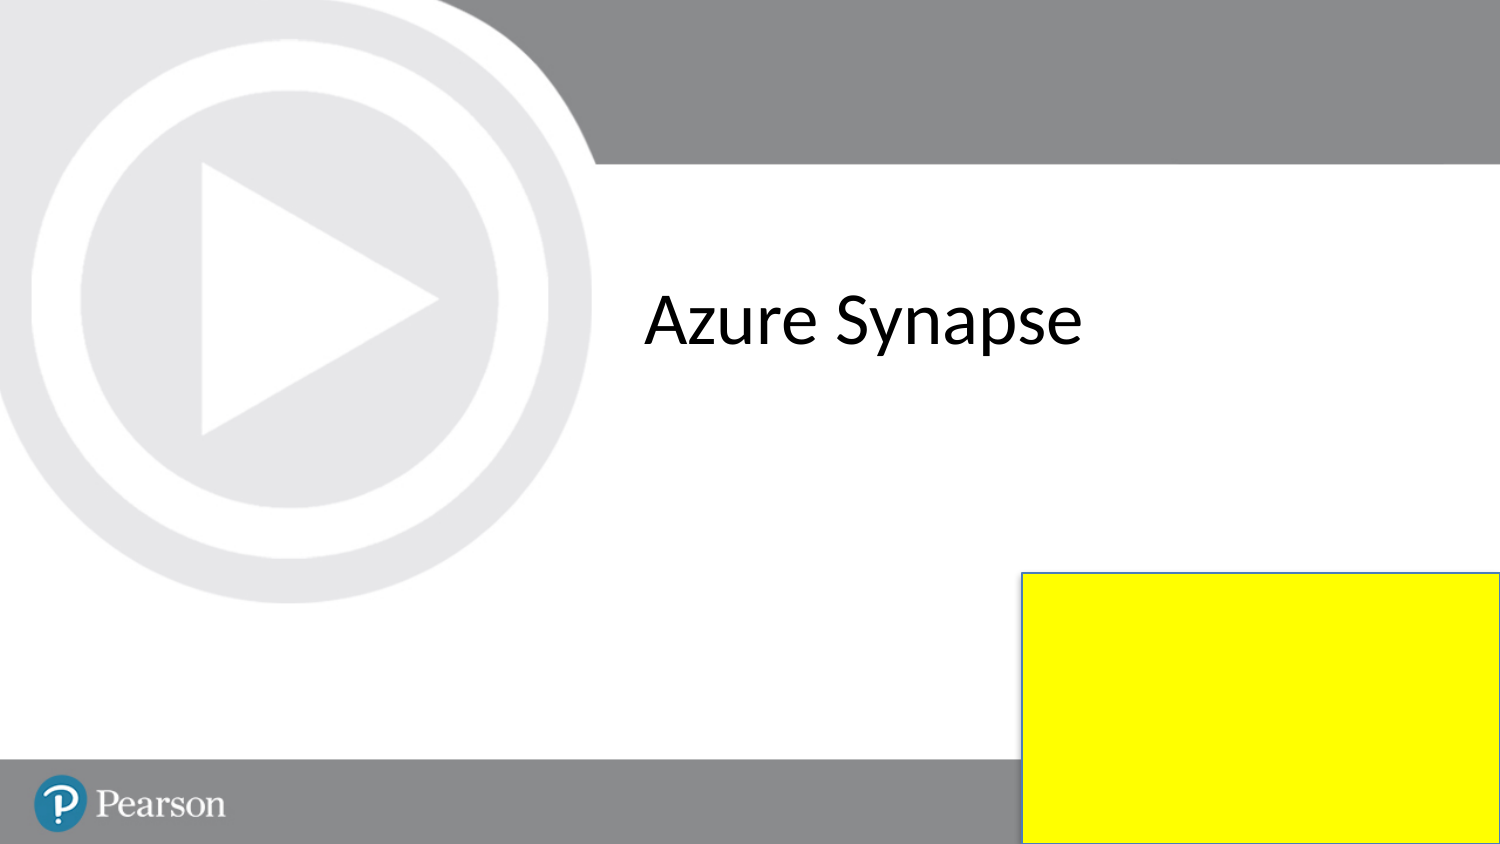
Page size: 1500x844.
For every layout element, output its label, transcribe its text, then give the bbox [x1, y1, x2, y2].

text_box [1021, 572, 1500, 844]
picture [0, 0, 1500, 844]
title Azure Synapse [629, 262, 1446, 443]
